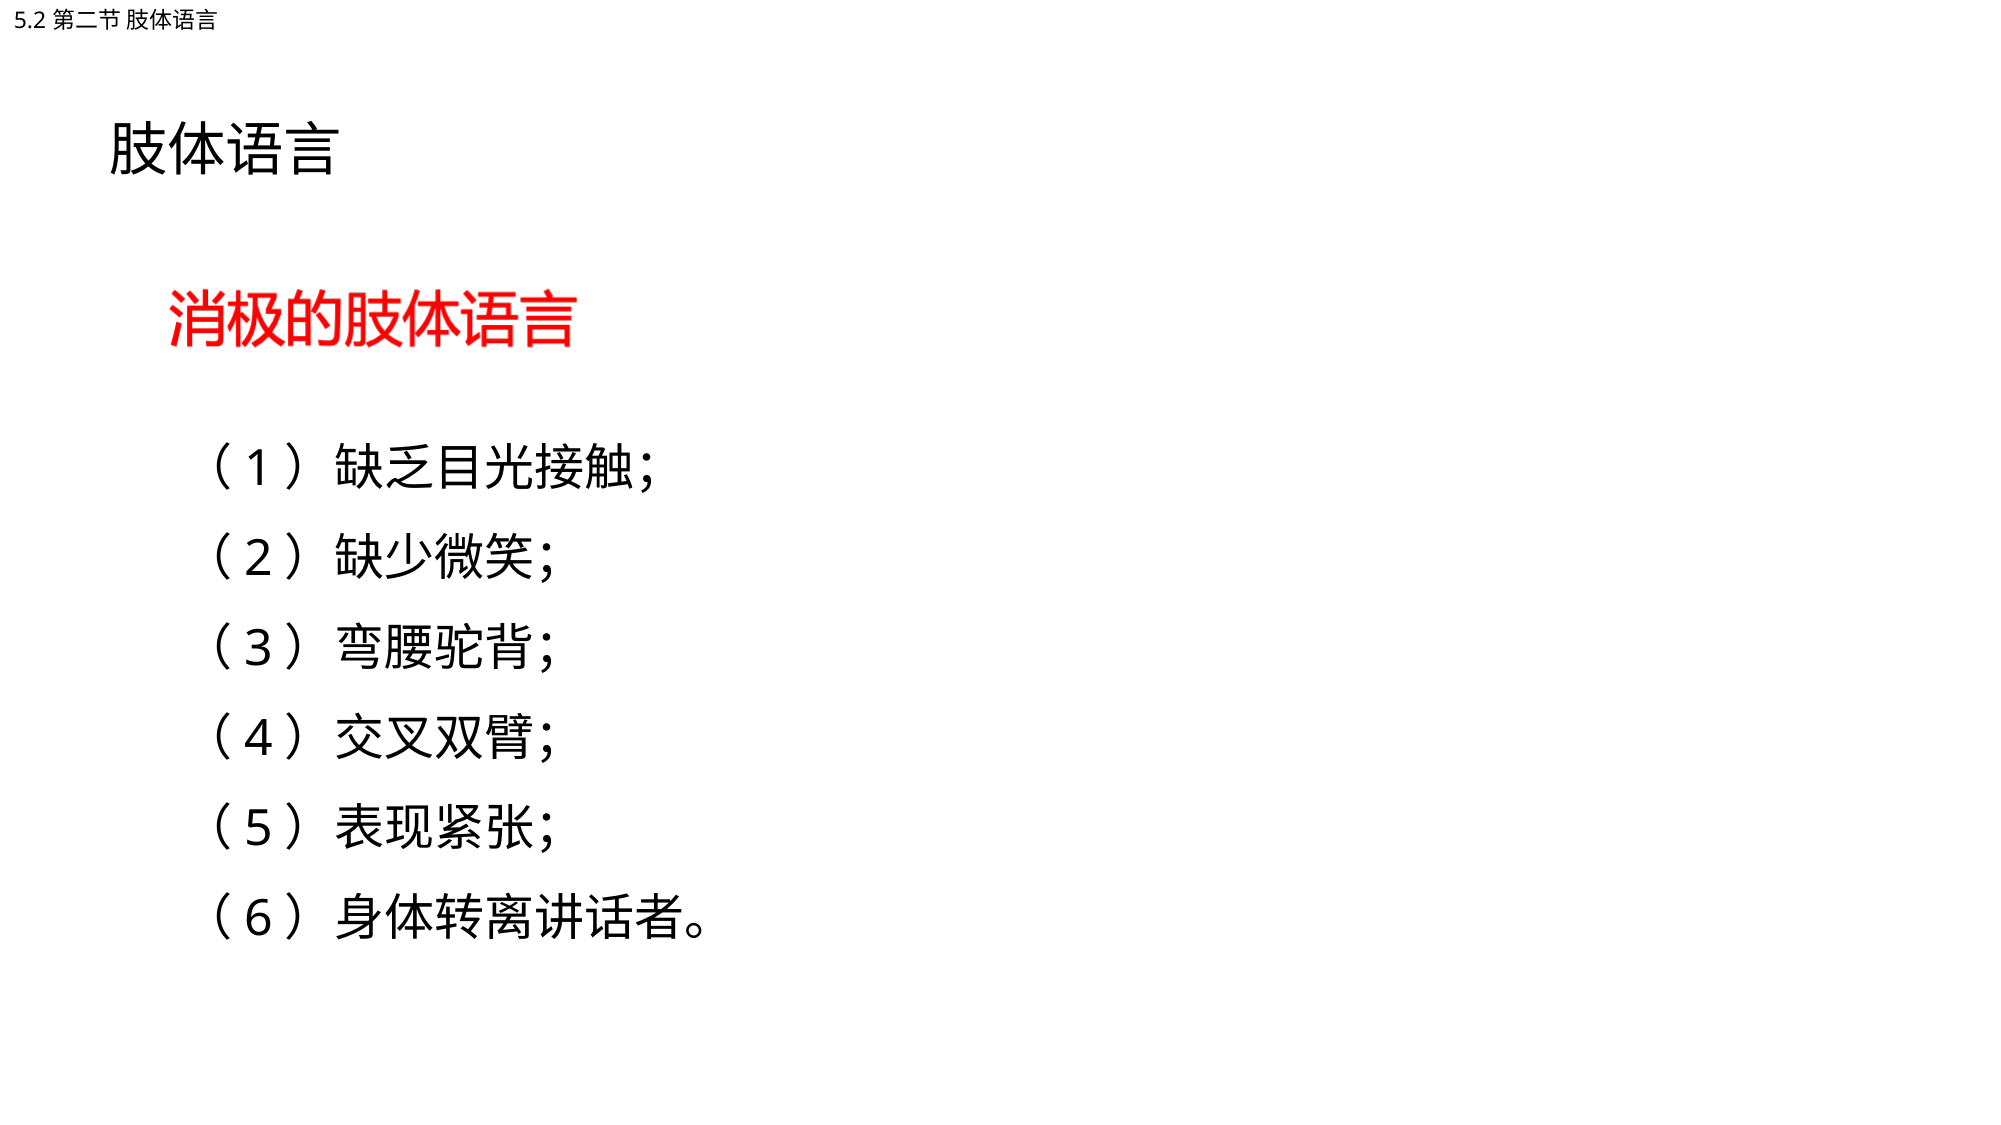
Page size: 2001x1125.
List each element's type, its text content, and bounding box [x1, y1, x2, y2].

picture [131, 262, 1044, 388]
text_box （1）缺乏目光接触； （2）缺少微笑； （3）弯腰驼背； （4）交叉双臂； （5）表现紧张； （6）身体转离讲话者。 [109, 398, 1764, 954]
text_box 肢体语言 [94, 58, 837, 213]
text_box 5.2第二节 肢体语言 [0, 0, 234, 41]
